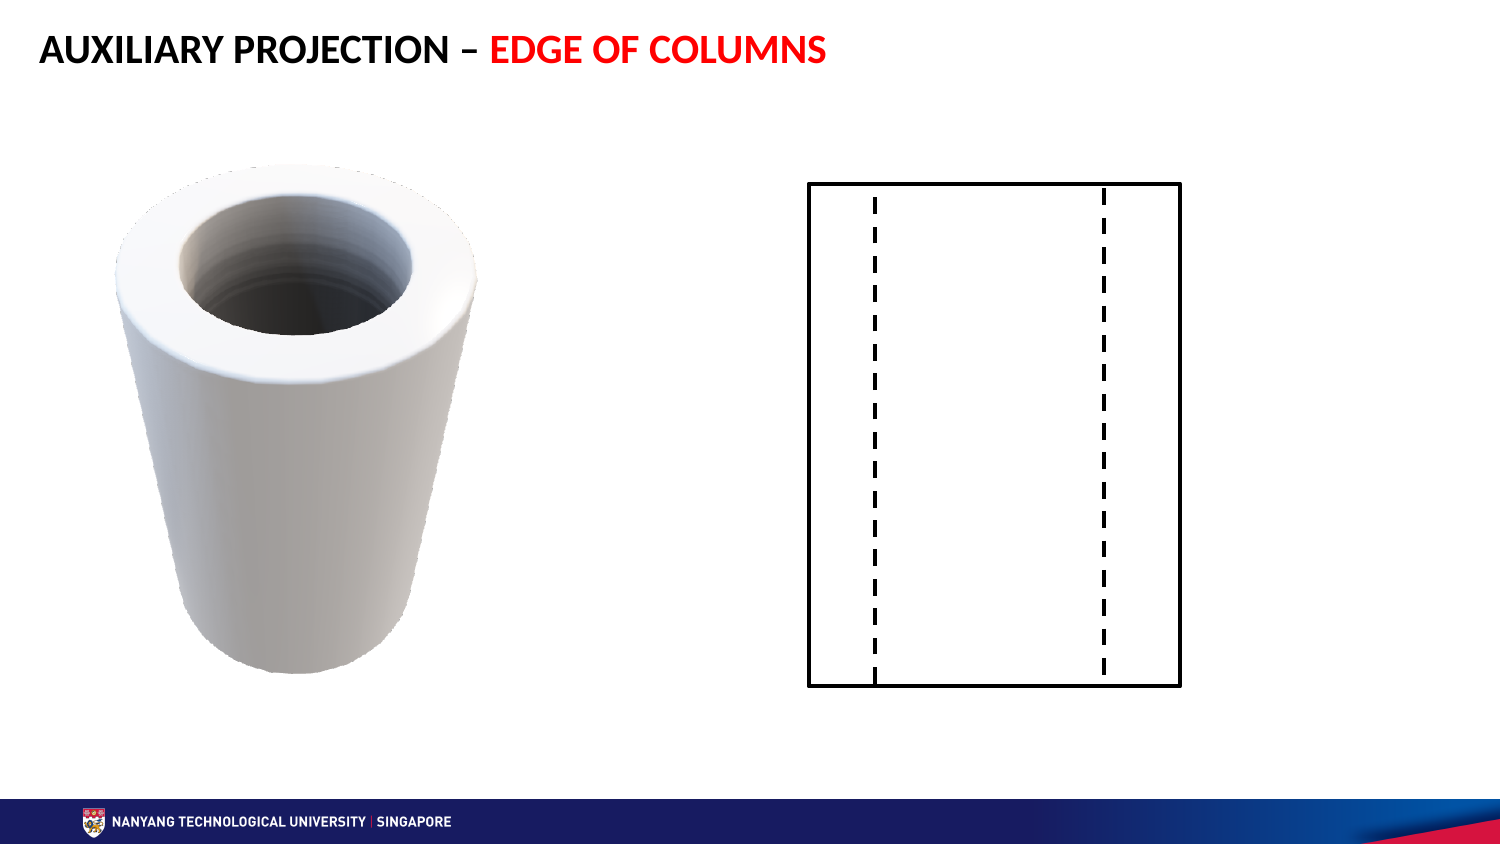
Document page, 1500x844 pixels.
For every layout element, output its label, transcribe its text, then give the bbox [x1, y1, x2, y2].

picture [0, 799, 1500, 844]
text_box AUXILIARY PROJECTION – EDGE OF COLUMNS [24, 14, 1336, 80]
picture [109, 160, 481, 728]
text_box [807, 182, 1182, 688]
